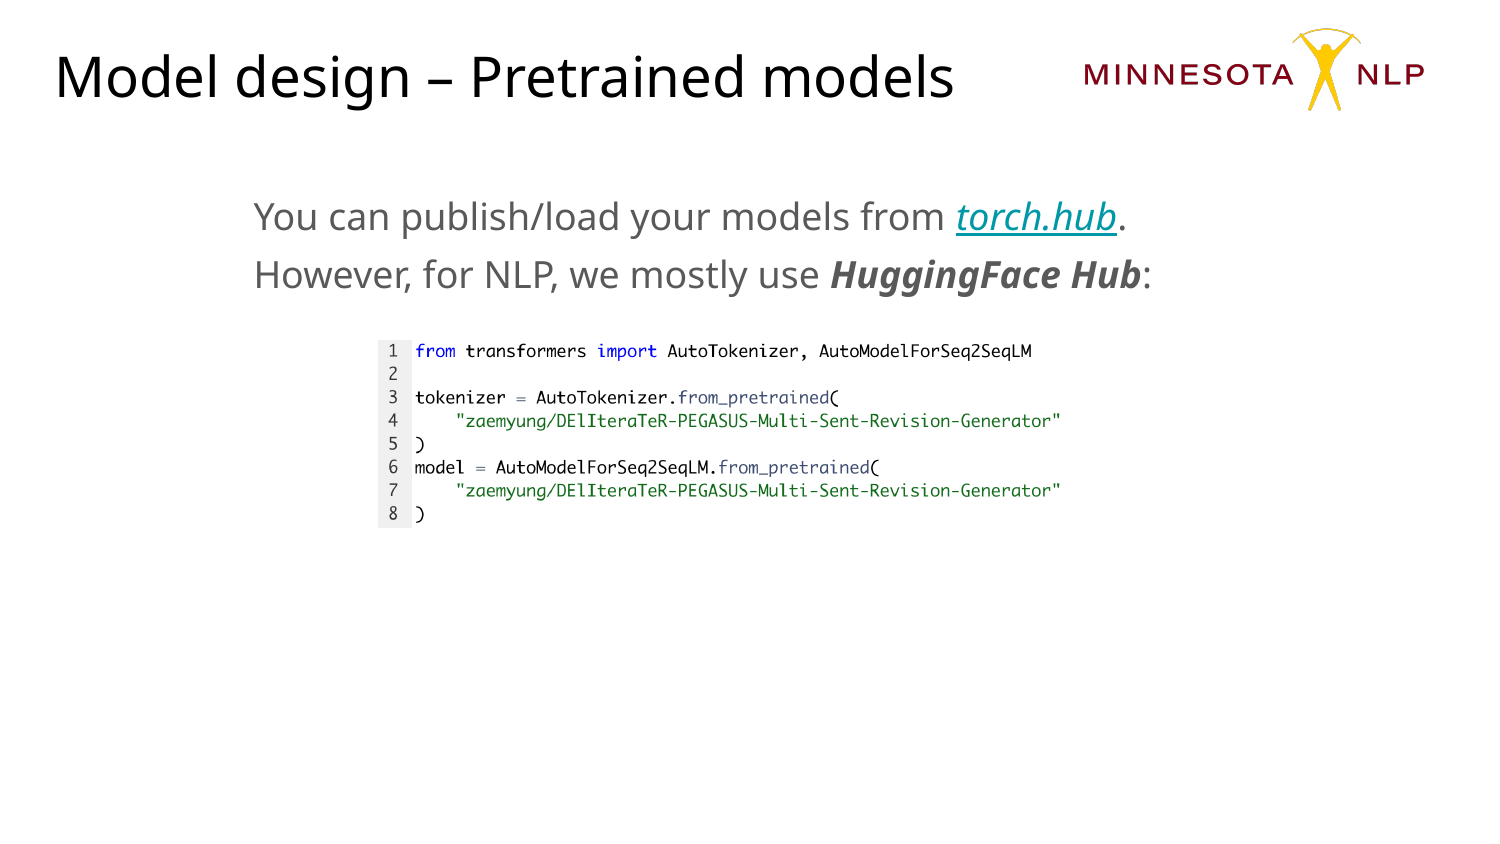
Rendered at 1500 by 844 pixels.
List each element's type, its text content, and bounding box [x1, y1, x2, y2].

list You can publish/load your models from torch.hub. However, for NLP, we mostly use HuggingFace Hub: [238, 170, 1262, 295]
picture [378, 340, 1068, 528]
text_box Model design – Pretrained models [39, 31, 1002, 124]
picture [1007, 0, 1500, 153]
